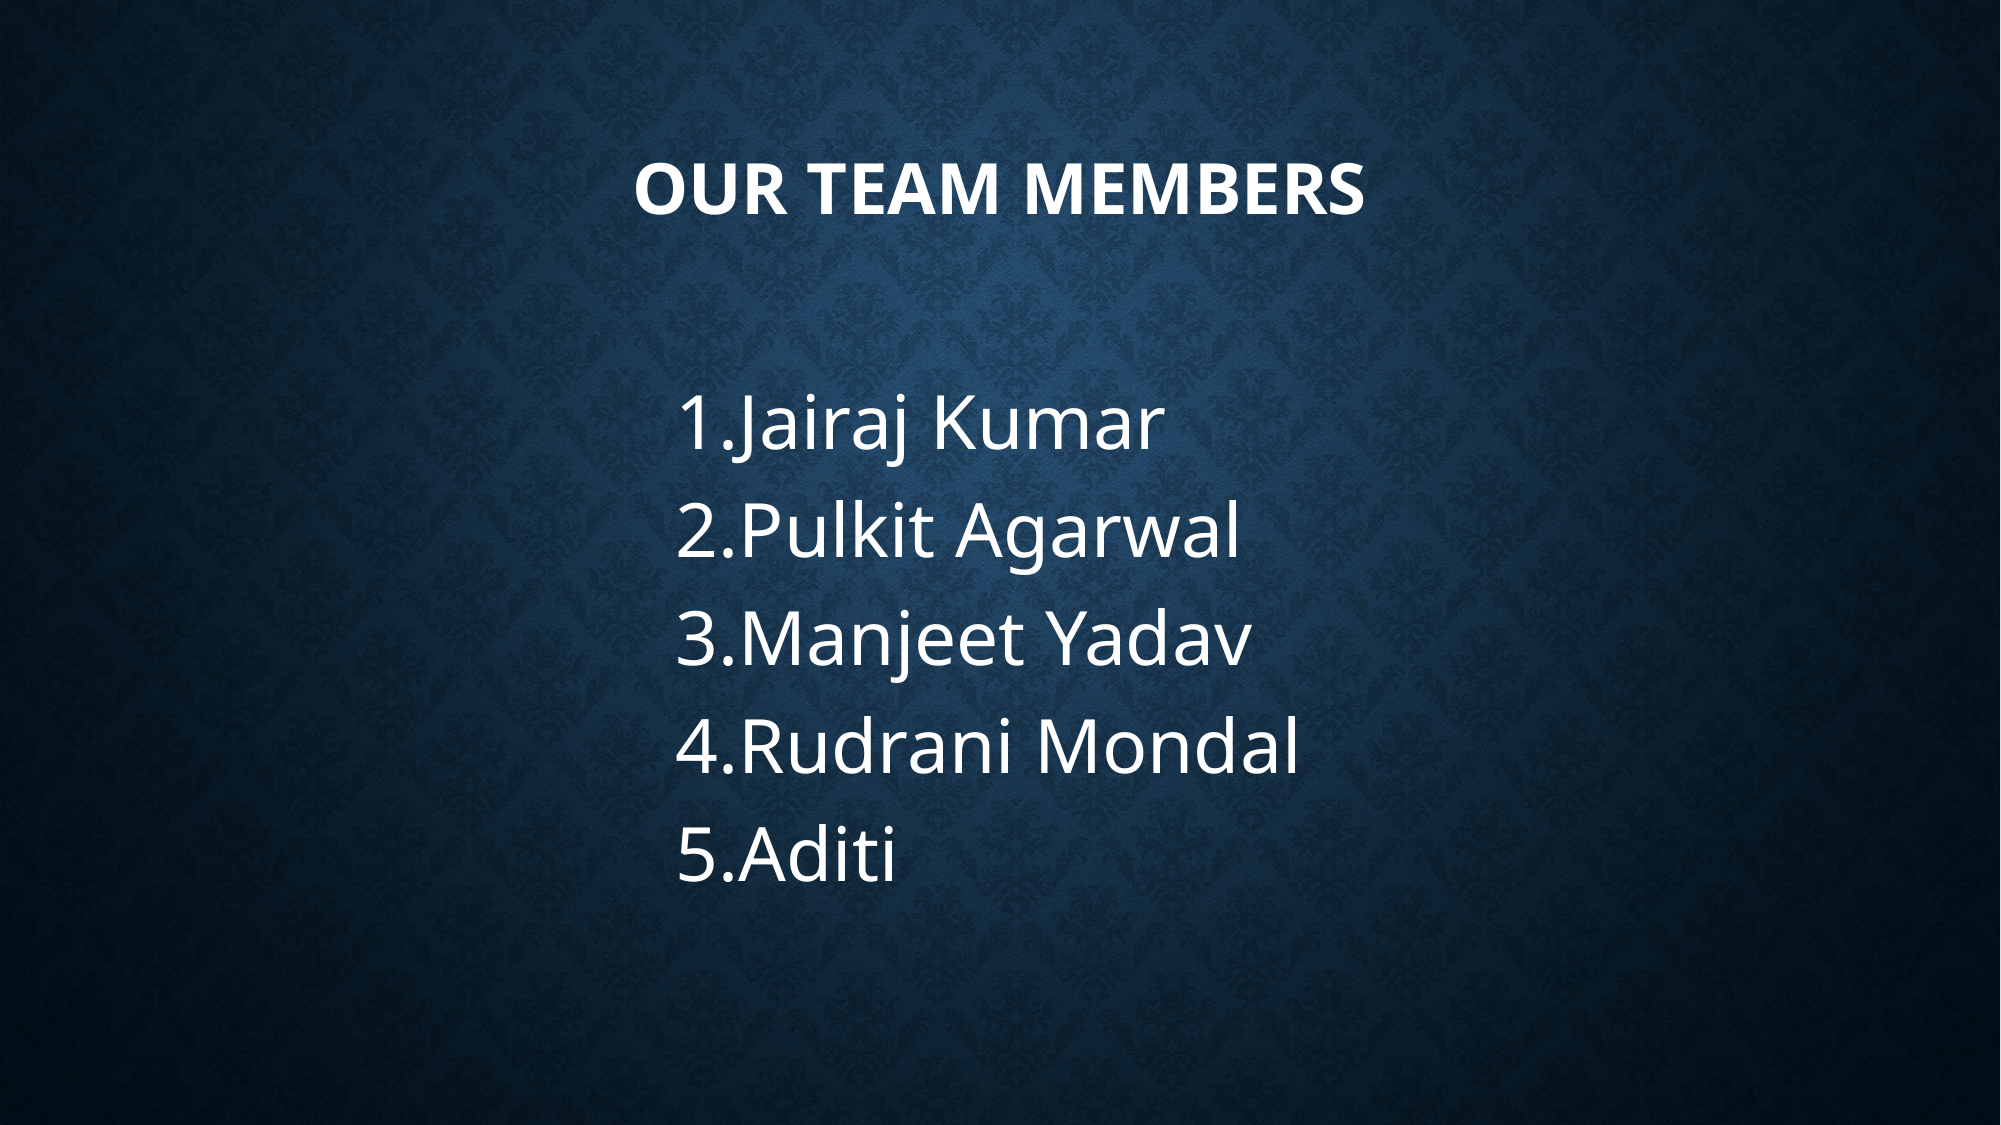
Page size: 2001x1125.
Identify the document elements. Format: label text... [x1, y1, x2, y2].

list Jairaj Kumar Pulkit Agarwal Manjeet Yadav Rudrani Mondal Aditi [643, 336, 1357, 985]
title Our Team Members [84, 100, 1916, 251]
